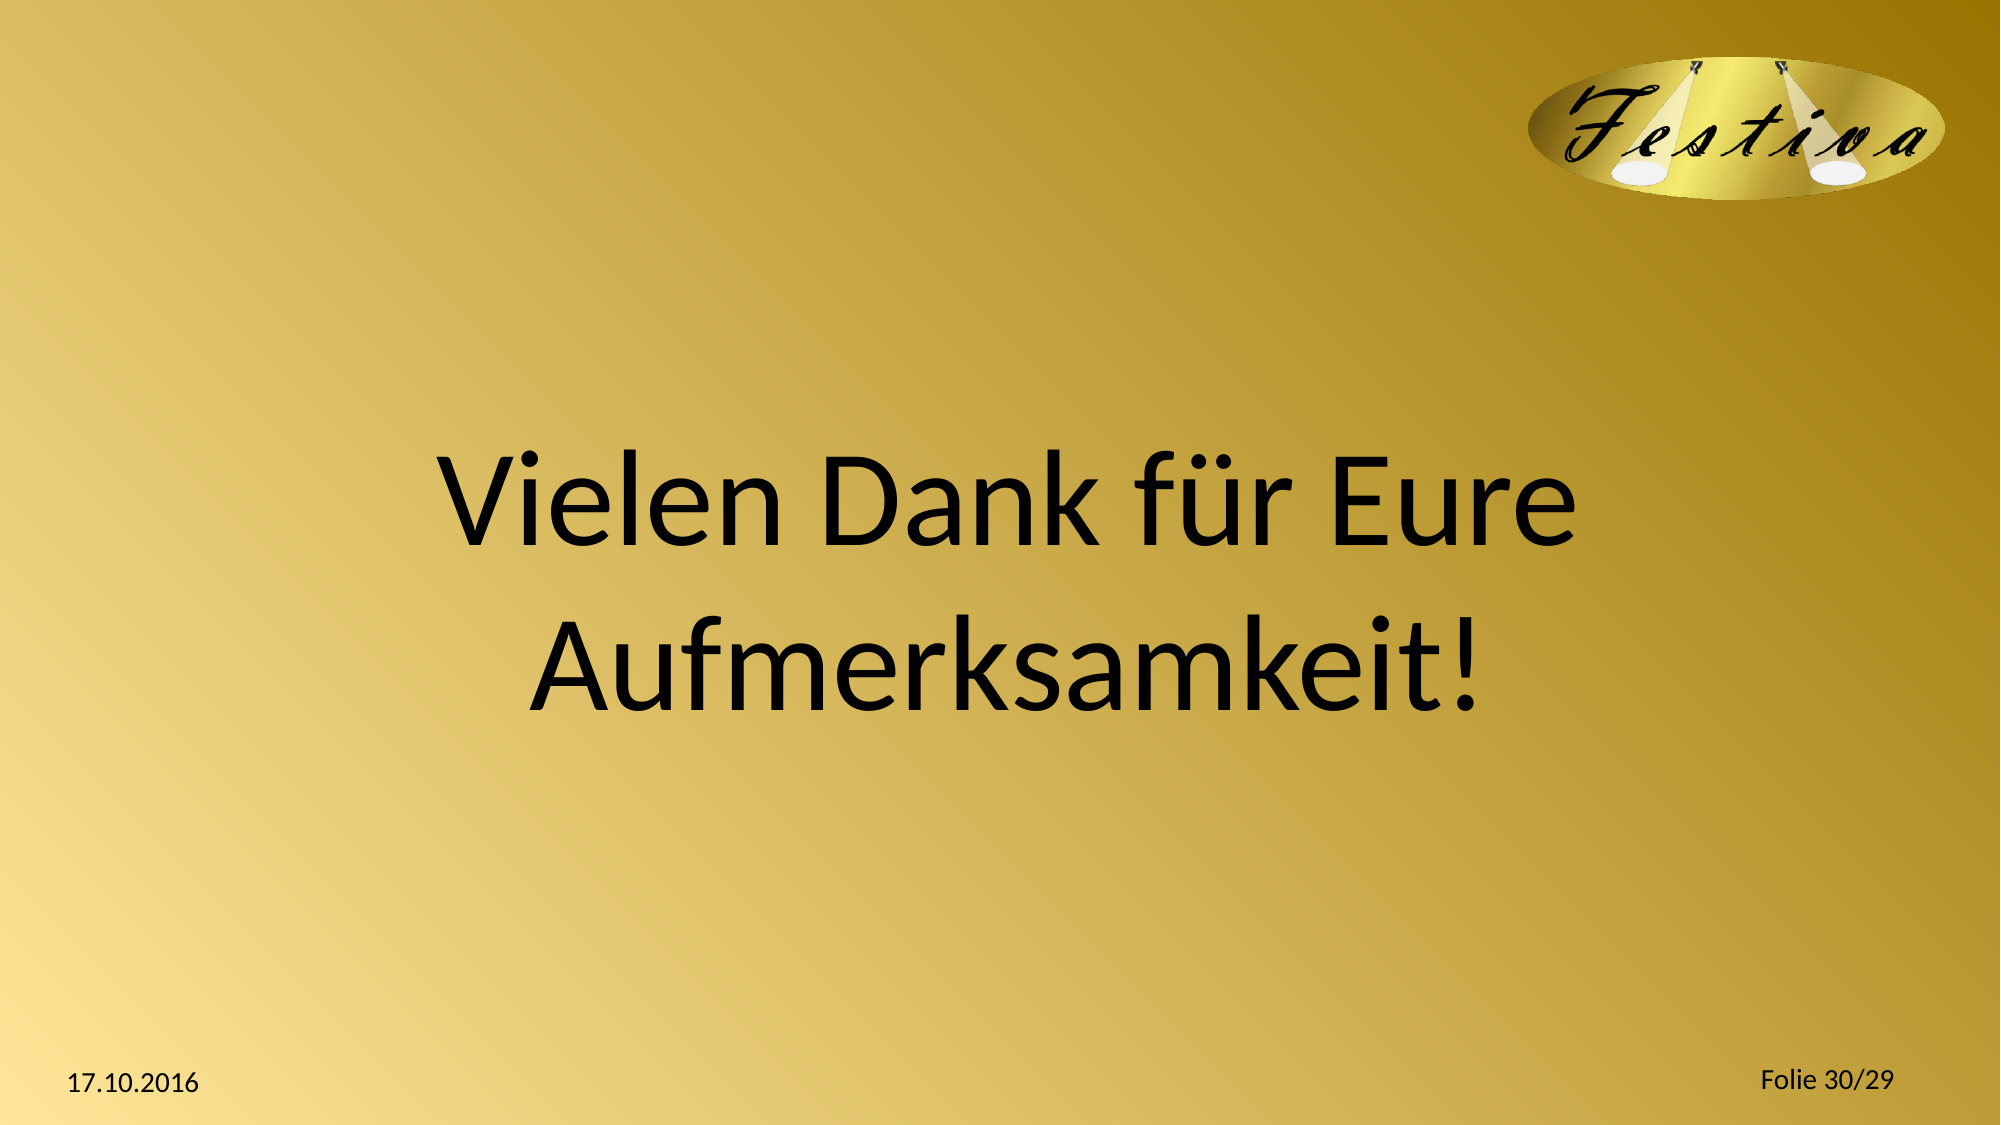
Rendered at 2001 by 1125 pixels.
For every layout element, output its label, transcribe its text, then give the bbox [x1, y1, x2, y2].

text_box Vielen Dank für Eure Aufmerksamkeit! [199, 401, 1818, 746]
picture [1522, 49, 1958, 209]
